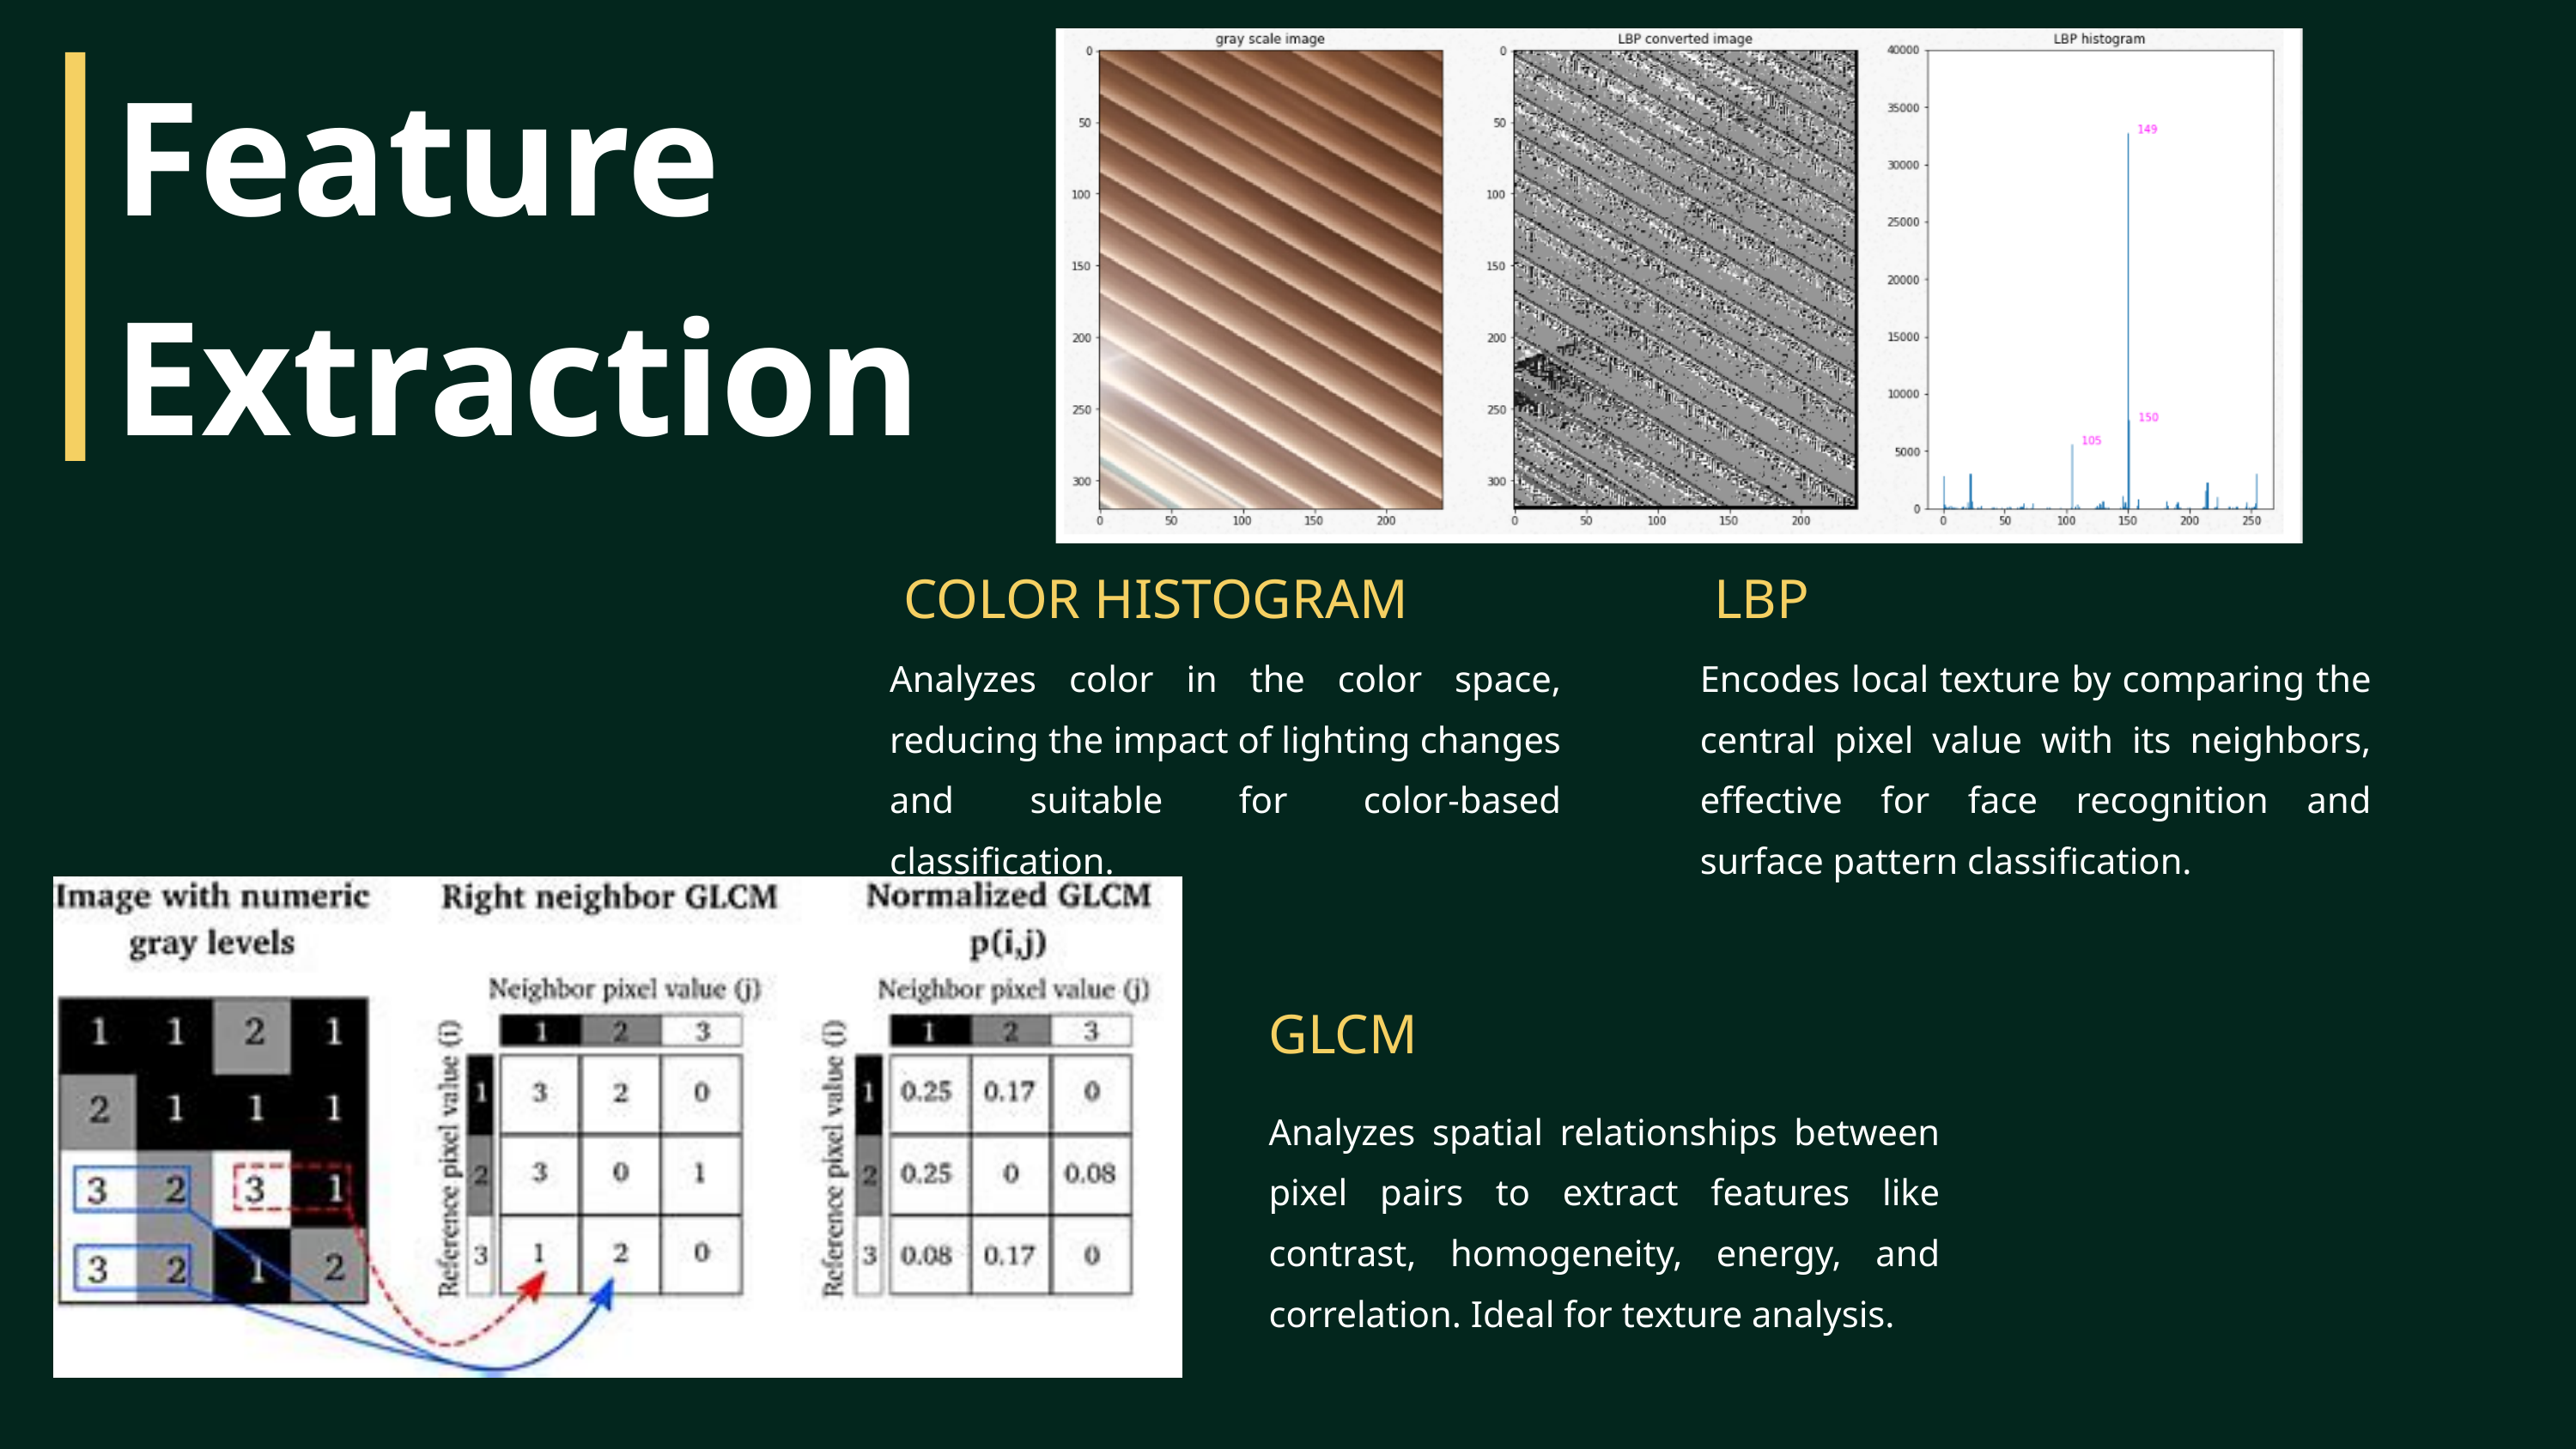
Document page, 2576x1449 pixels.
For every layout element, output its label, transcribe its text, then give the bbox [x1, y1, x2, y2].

text_box GLCM [1268, 1000, 1533, 1064]
text_box COLOR HISTOGRAM [890, 566, 1475, 629]
text_box [1055, 28, 2303, 543]
text_box Analyzes color in the color space, reducing the impact of lighting changes and suitable for color-based classification. [890, 638, 1562, 882]
text_box [53, 876, 1182, 1378]
text_box Encodes local texture by comparing the central pixel value with its neighbors, effective for face recognition and surface pattern classification. [1699, 638, 2372, 882]
text_box Feature Extraction [113, 27, 964, 468]
text_box LBP [1699, 566, 1964, 629]
text_box Analyzes spatial relationships between pixel pairs to extract features like contrast, homogeneity, energy, and correlation. Ideal for texture analysis. [1268, 1091, 1941, 1335]
